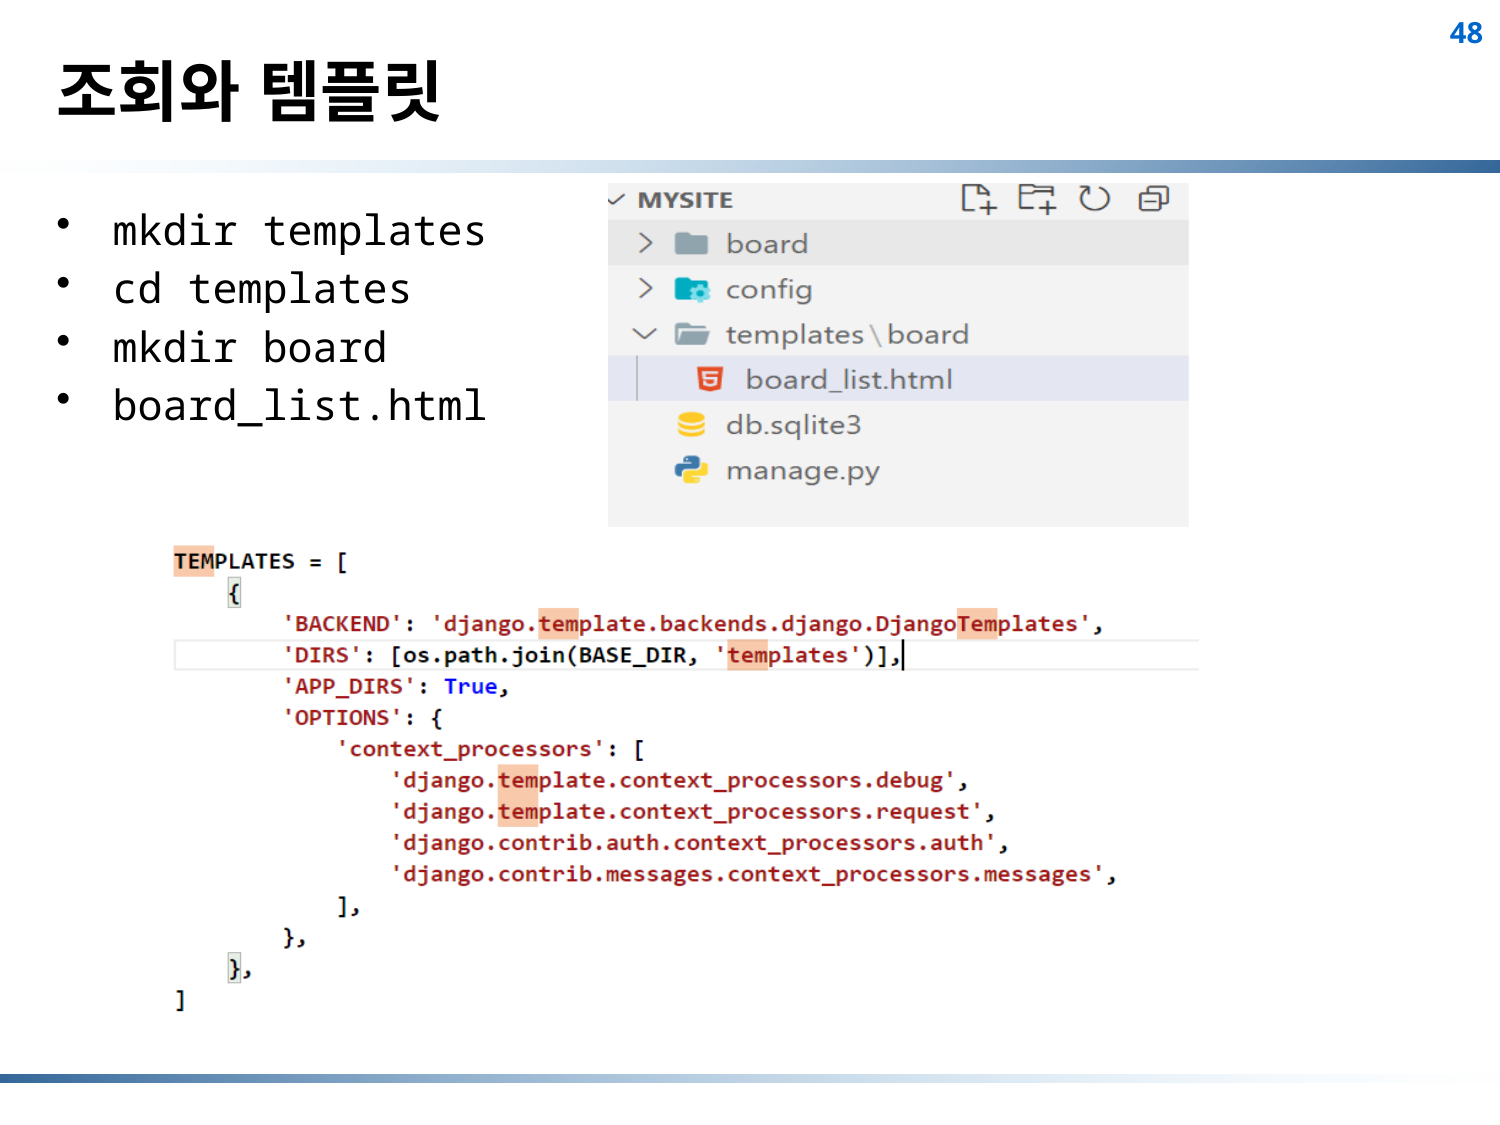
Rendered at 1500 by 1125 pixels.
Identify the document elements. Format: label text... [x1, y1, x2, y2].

title 조회와 템플릿 [41, 19, 1424, 161]
picture [159, 183, 1200, 1018]
list mkdir templates cd templates mkdir board board_list.html [41, 196, 1459, 1059]
